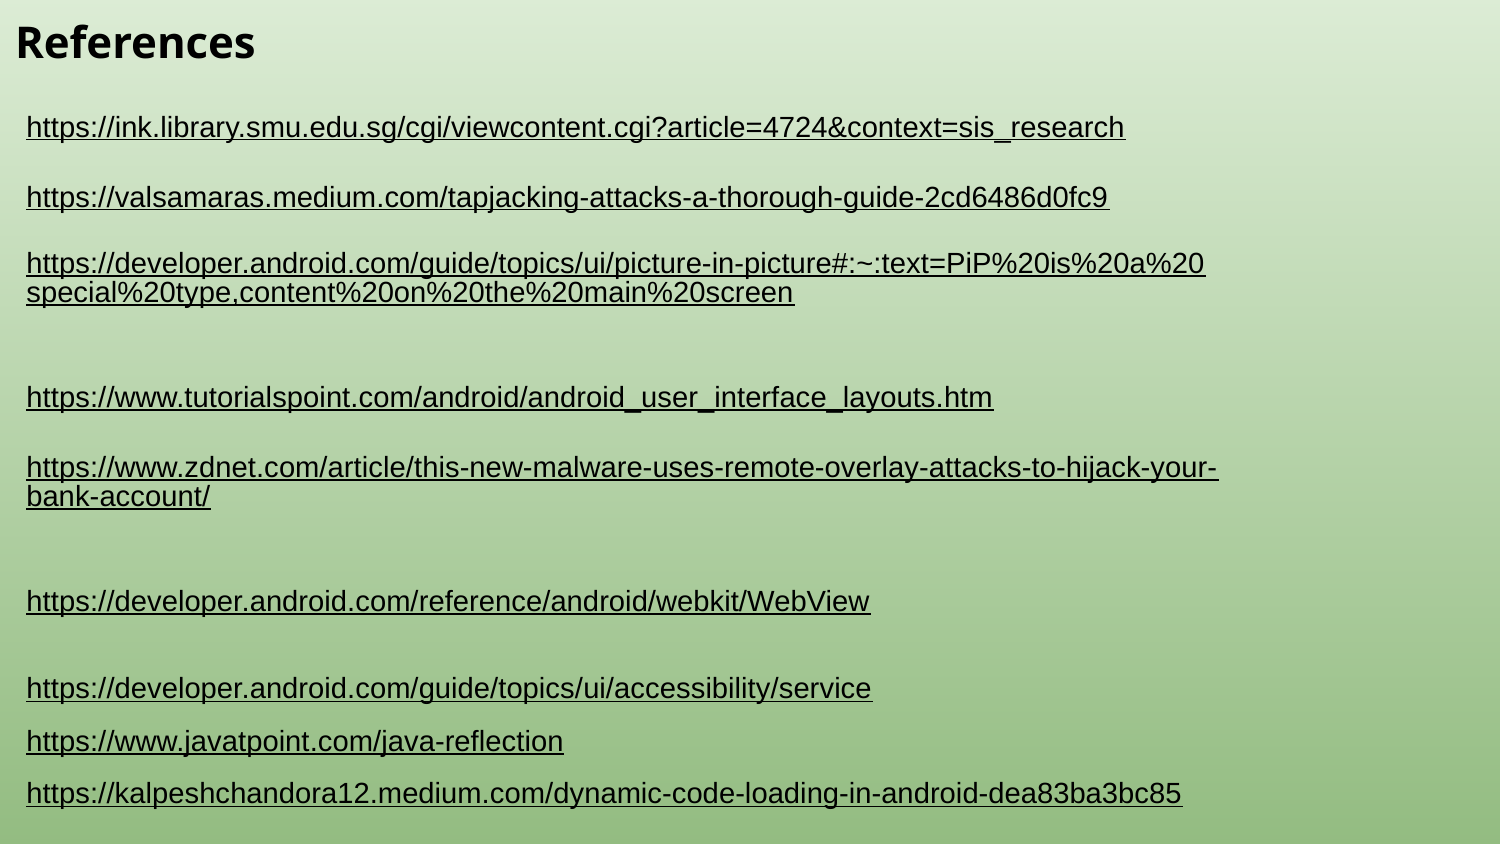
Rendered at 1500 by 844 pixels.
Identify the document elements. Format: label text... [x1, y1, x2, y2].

text_box https://ink.library.smu.edu.sg/cgi/viewcontent.cgi?article=4724&context=sis_research https://valsamaras.medium.com/tapjacking-attacks-a-thorough-guide-2cd6486d0fc9 [11, 92, 1323, 228]
text_box https://developer.android.com/guide/topics/ui/picture-in-picture#:~:text=PiP%20is%20a%20special%20type,content%20on%20the%20main%20screen https://www.tutorialspoint.com/android/android_user_interface_layouts.htm https://www.zdnet.com/article/this-new-malware-uses-remote-overlay-attacks-to-hijack-your-bank-account/ https://developer.android.com/reference/android/webkit/WebView https://developer.android.com/guide/topics/ui/accessibility/service https://www.javatpoint.com/java-reflection https://kalpeshchandora12.medium.com/dynamic-code-loading-in-android-dea83ba3bc85 [11, 229, 1236, 802]
text_box References [0, 0, 853, 83]
